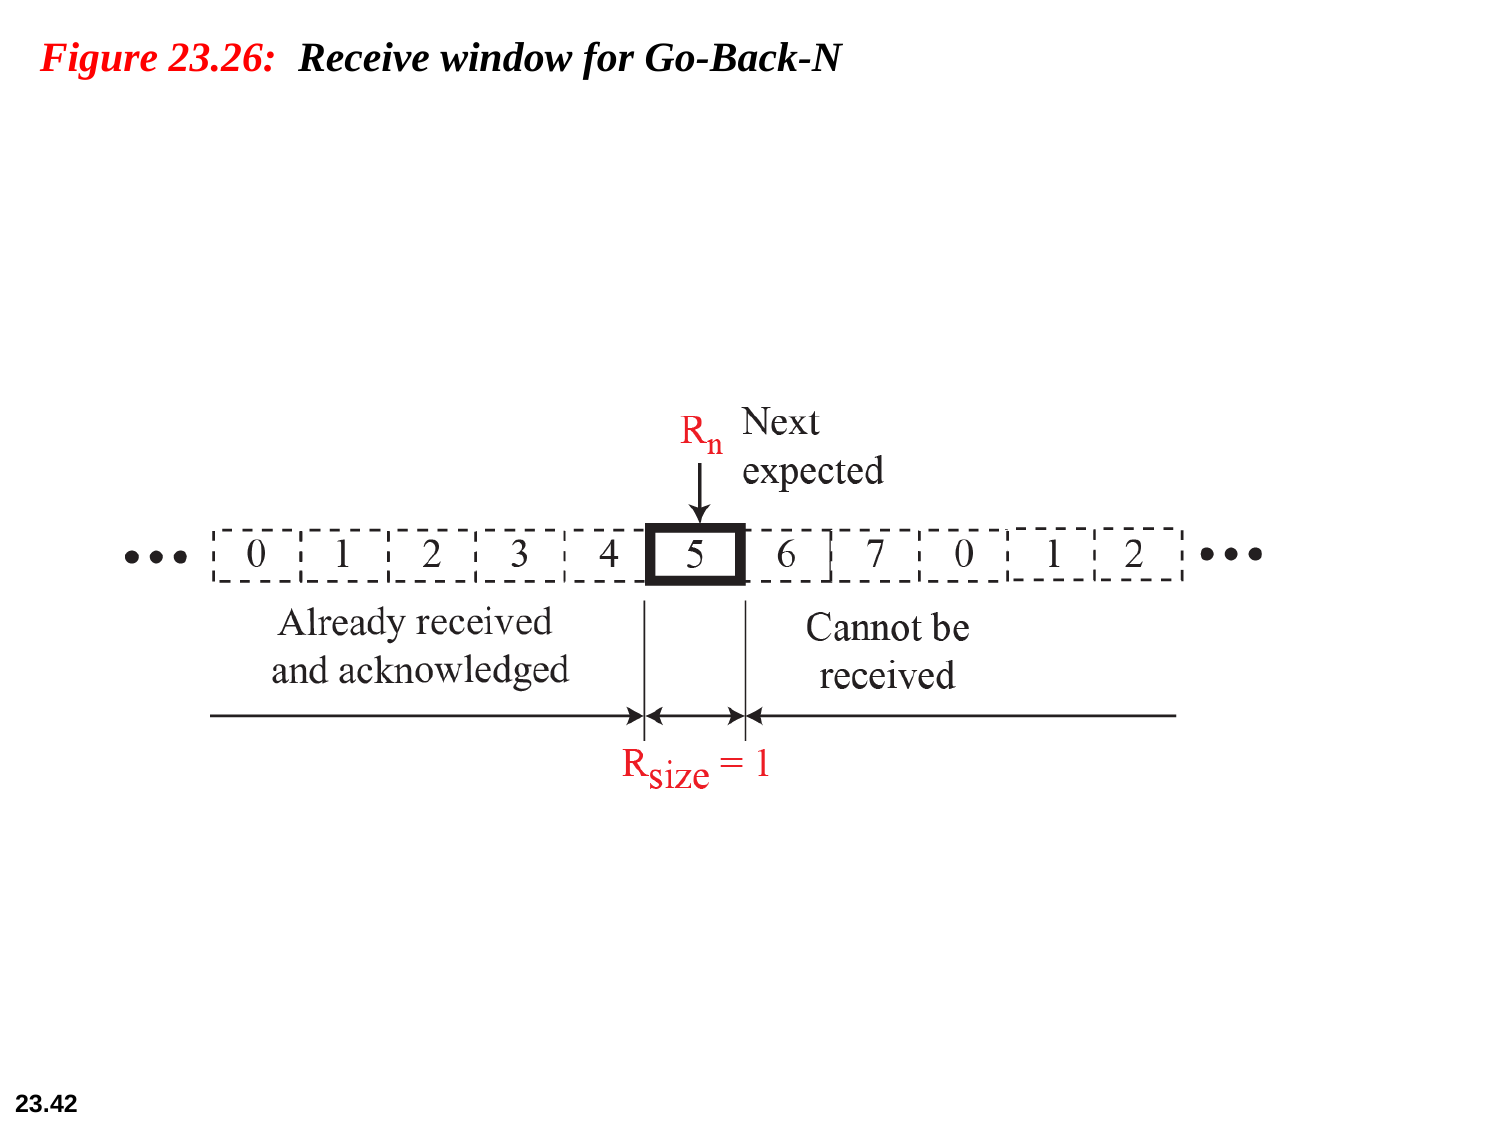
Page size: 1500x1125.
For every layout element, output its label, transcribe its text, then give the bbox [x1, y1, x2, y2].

picture [124, 401, 1263, 801]
text_box 23.42 [0, 1049, 313, 1125]
text_box Figure 23.26: Receive window for Go-Back-N [24, 22, 1363, 87]
